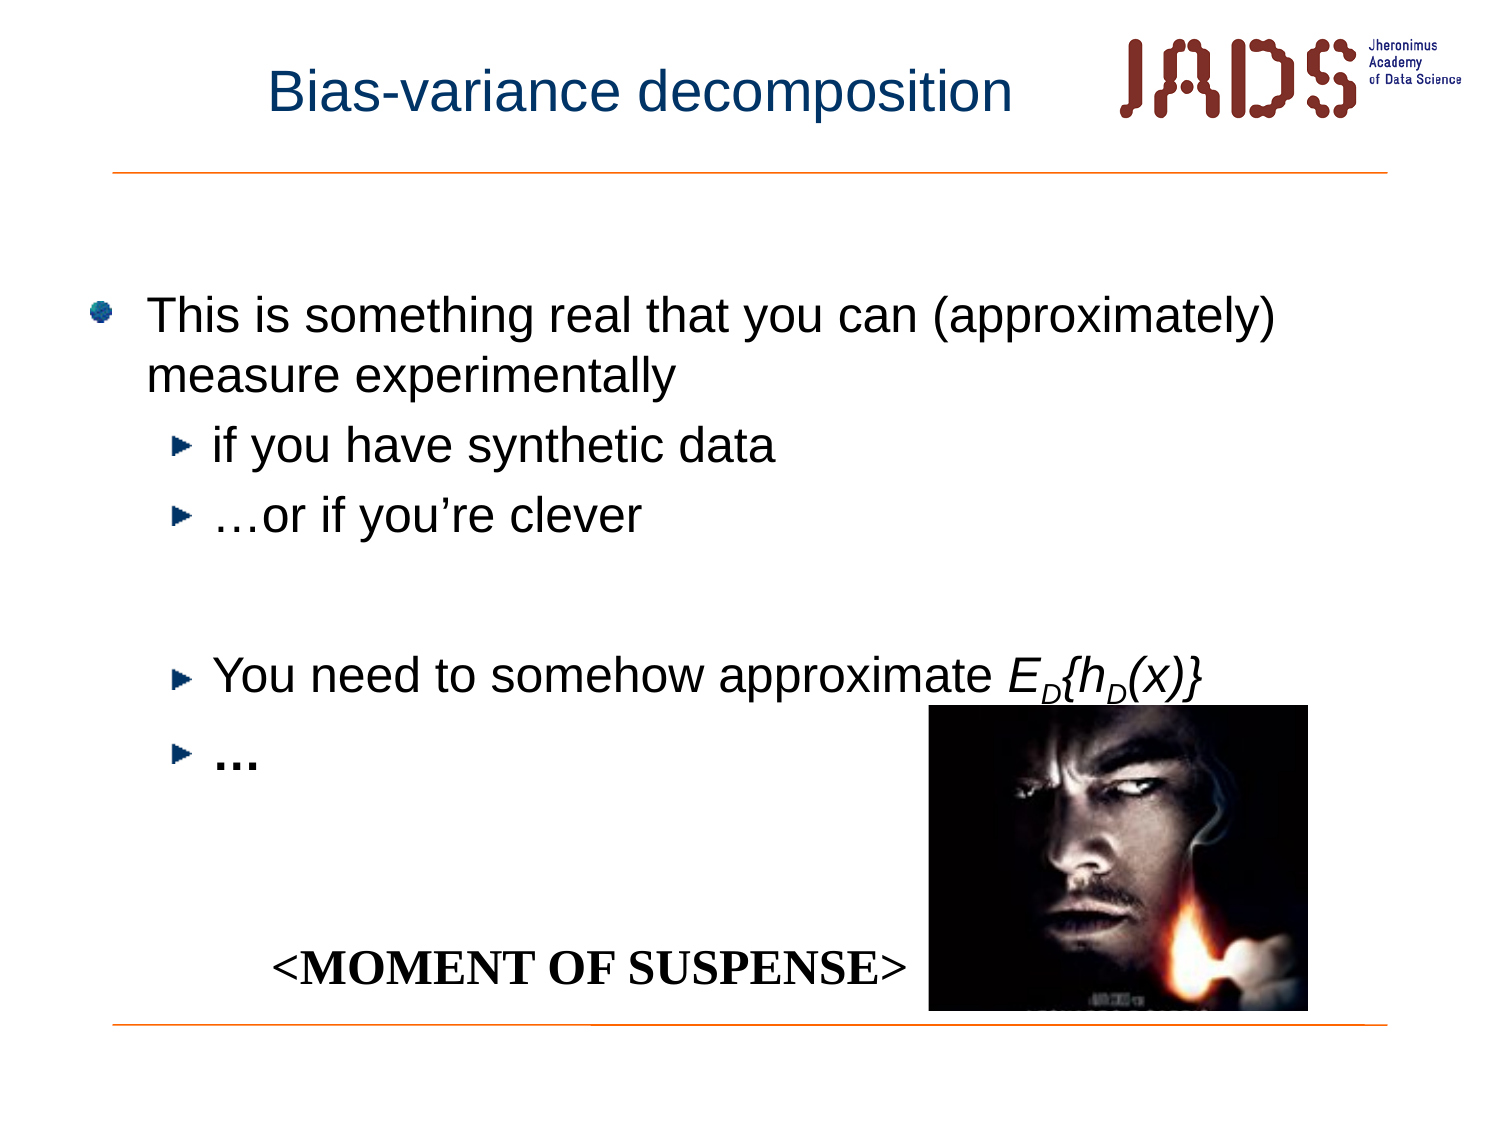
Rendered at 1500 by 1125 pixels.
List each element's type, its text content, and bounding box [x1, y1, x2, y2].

picture [928, 705, 1309, 1011]
text_box <MOMENT OF SUSPENSE> [256, 927, 923, 1002]
title Bias-variance decomposition [252, 19, 1185, 157]
picture [90, 301, 112, 323]
picture [1080, 0, 1500, 157]
picture [165, 737, 192, 764]
picture [165, 662, 192, 690]
picture [165, 499, 192, 526]
list This is something real that you can (approximately) measure experimentally if you have synthetic data …or if you’re clever You need to somehow approximate ED{hD(x)} … [75, 275, 1425, 1050]
picture [165, 429, 192, 456]
